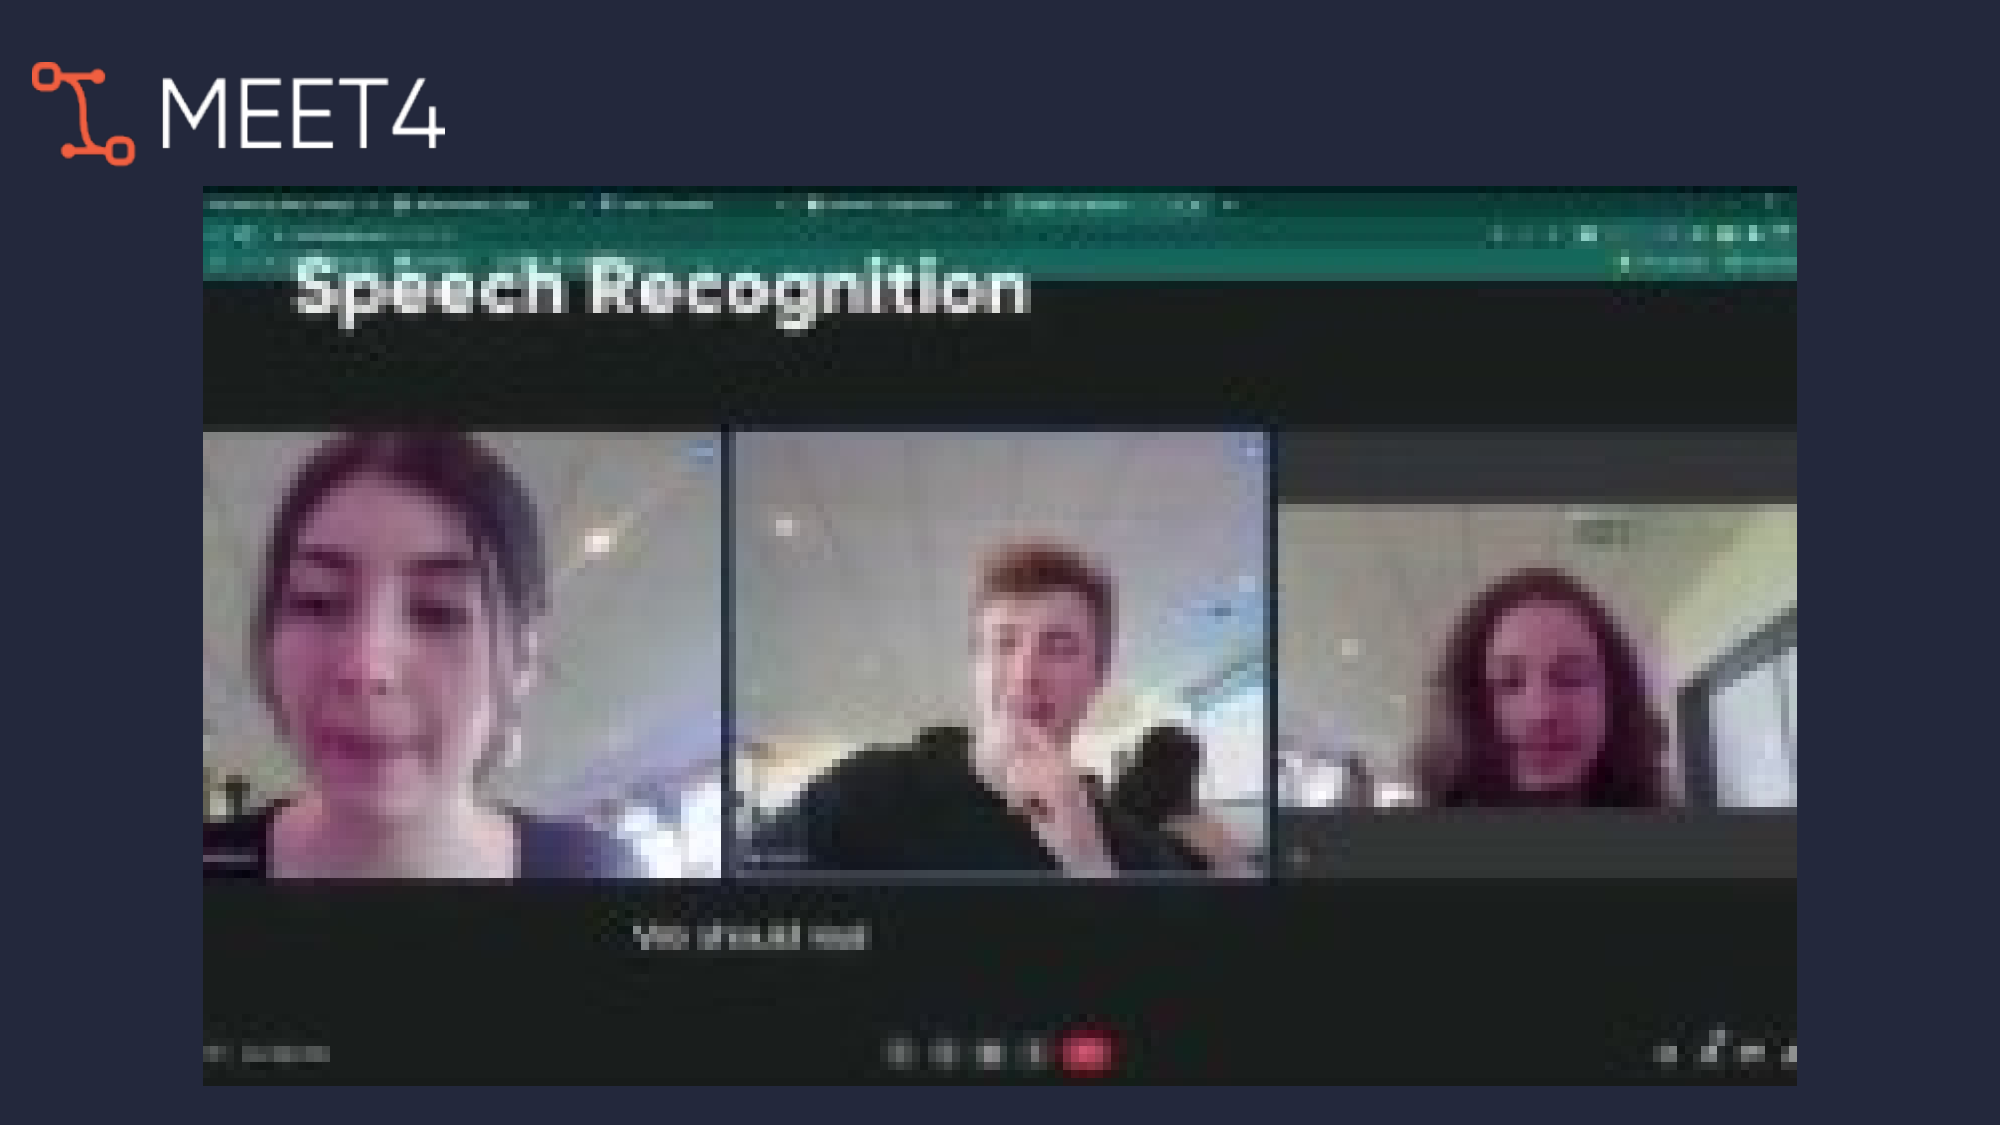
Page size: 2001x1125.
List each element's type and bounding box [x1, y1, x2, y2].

picture [159, 74, 446, 155]
picture [32, 62, 139, 170]
text_box [202, 185, 1797, 1087]
